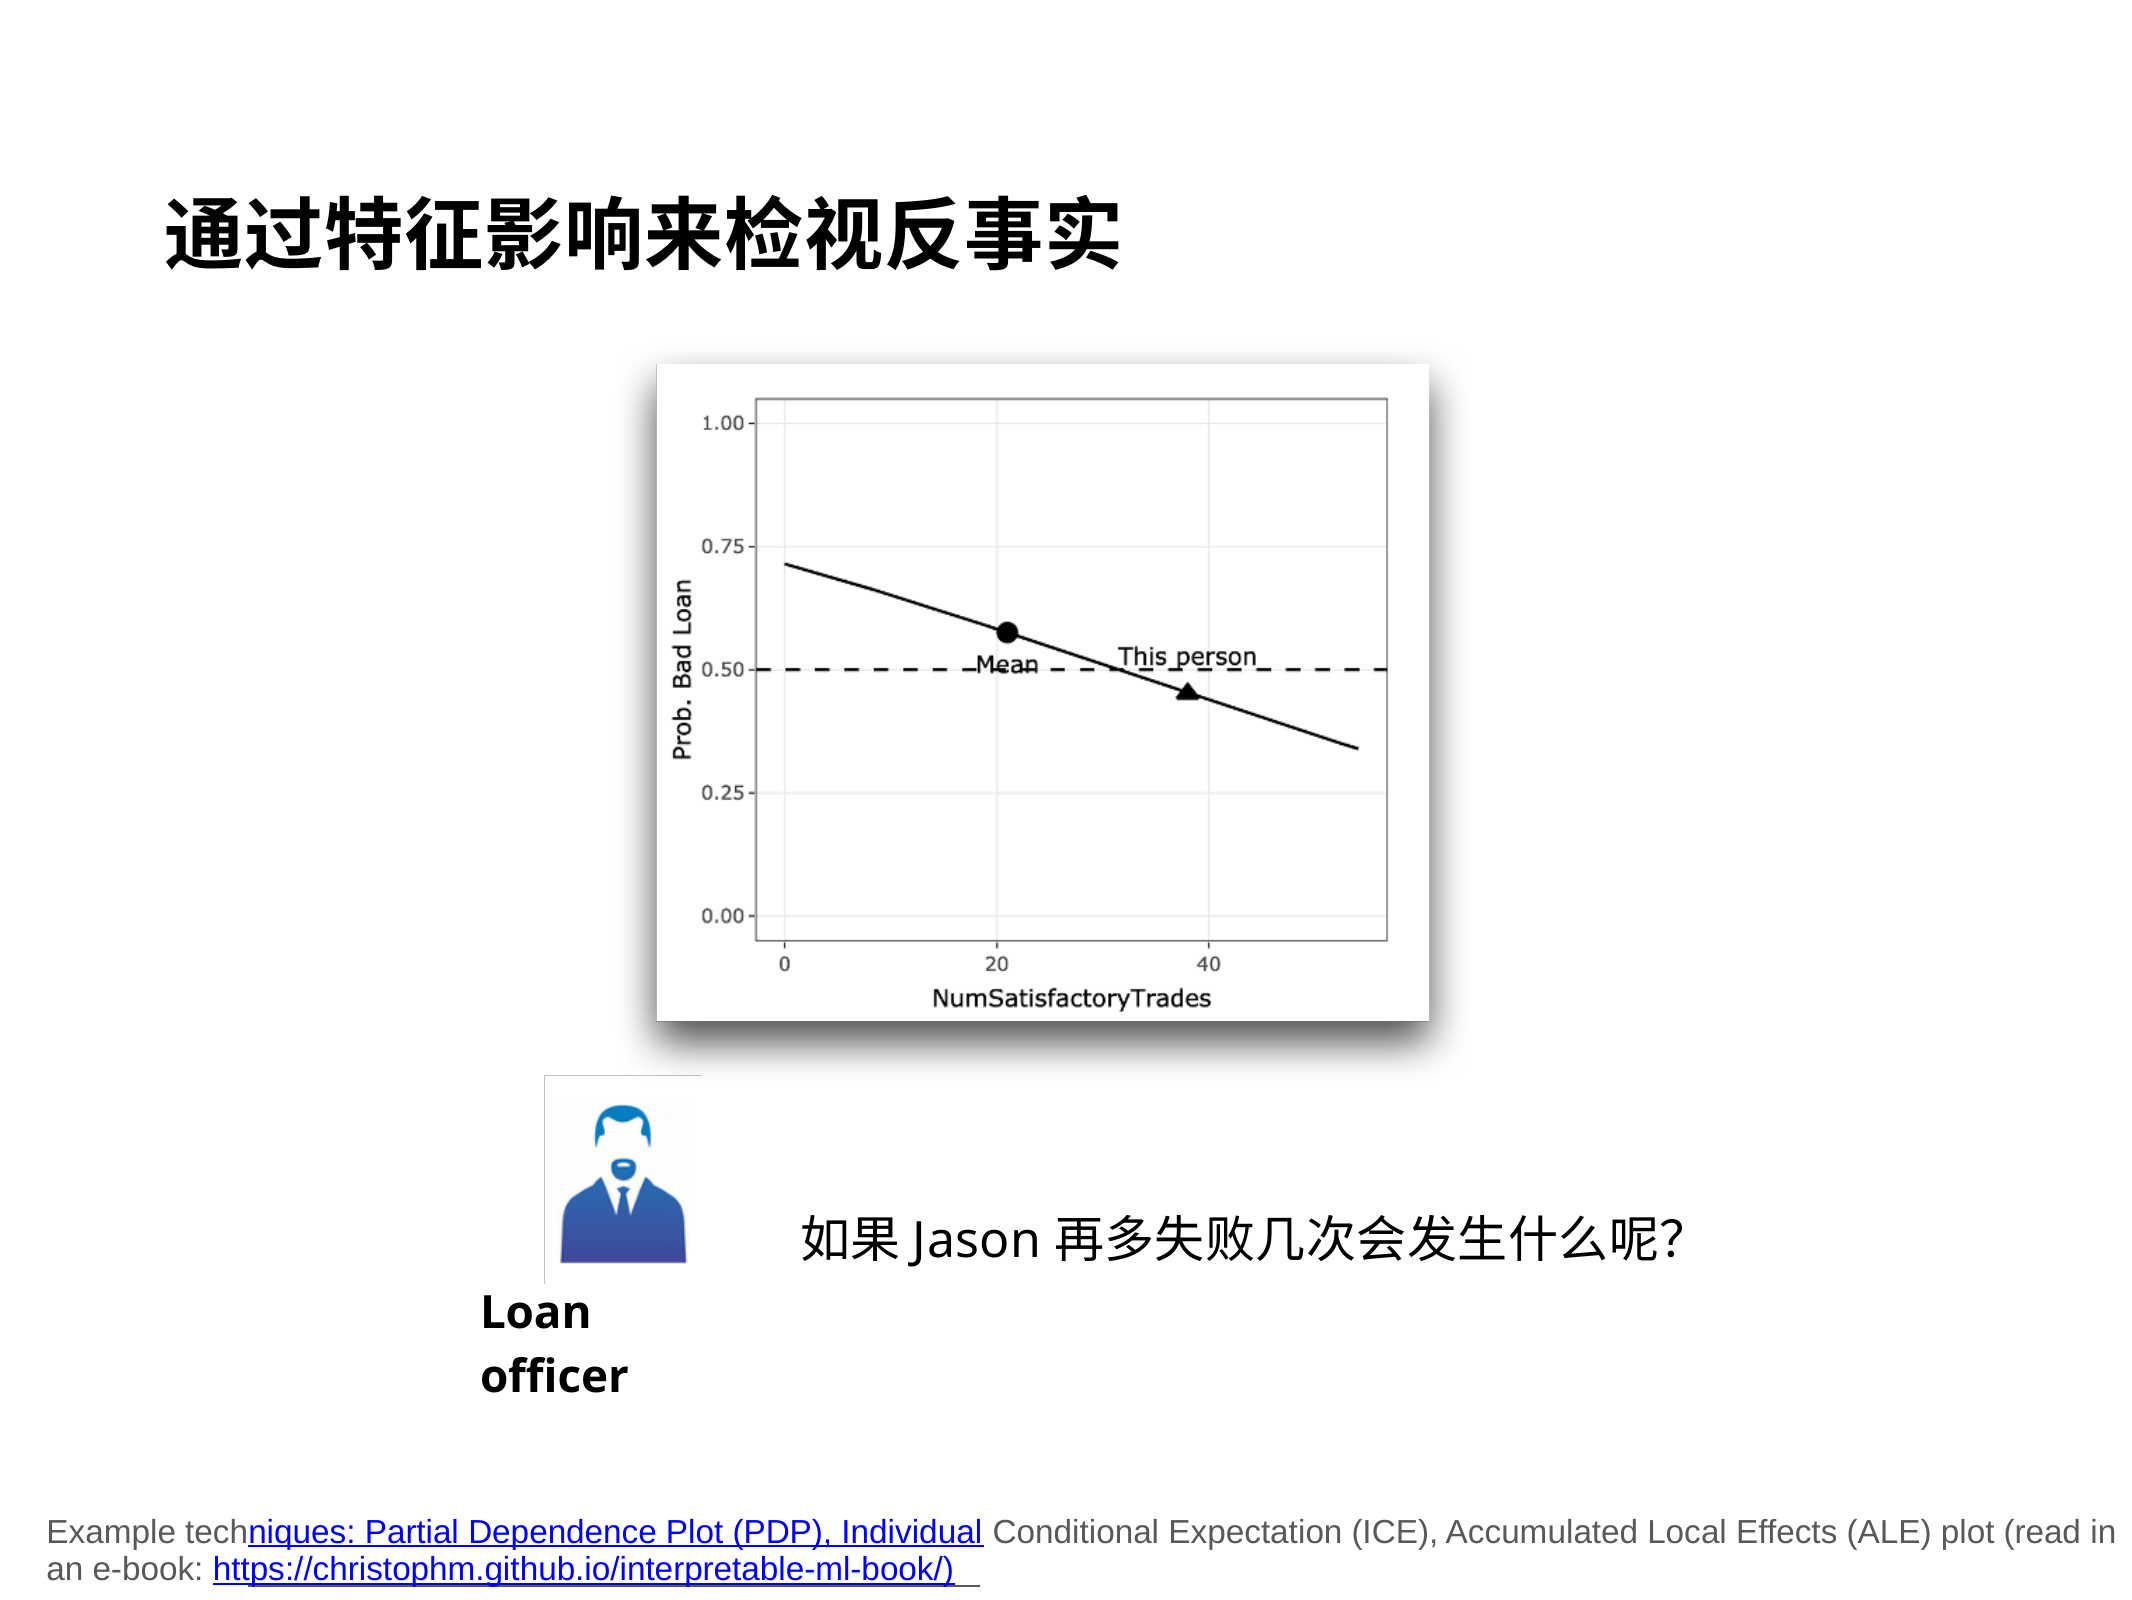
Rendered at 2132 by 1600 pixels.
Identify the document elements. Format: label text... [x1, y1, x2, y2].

text_box 如果Jason再多失败几次会发生什么呢？ [799, 1197, 1778, 1268]
text_box [613, 343, 1471, 1086]
text_box Example techniques: Partial Dependence Plot (PDP), Individual Conditional Expectation (ICE), Accumulated Local Effects (ALE) plot (read in an e-book: https://christophm.github.io/interpretable-ml-book/) [46, 1512, 2132, 1588]
text_box [655, 364, 1430, 1023]
text_box 通过特征影响来检视反事实 [164, 168, 1985, 279]
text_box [248, 1584, 981, 1588]
text_box Loan ofﬁcer [480, 1273, 750, 1402]
text_box [543, 1074, 702, 1273]
